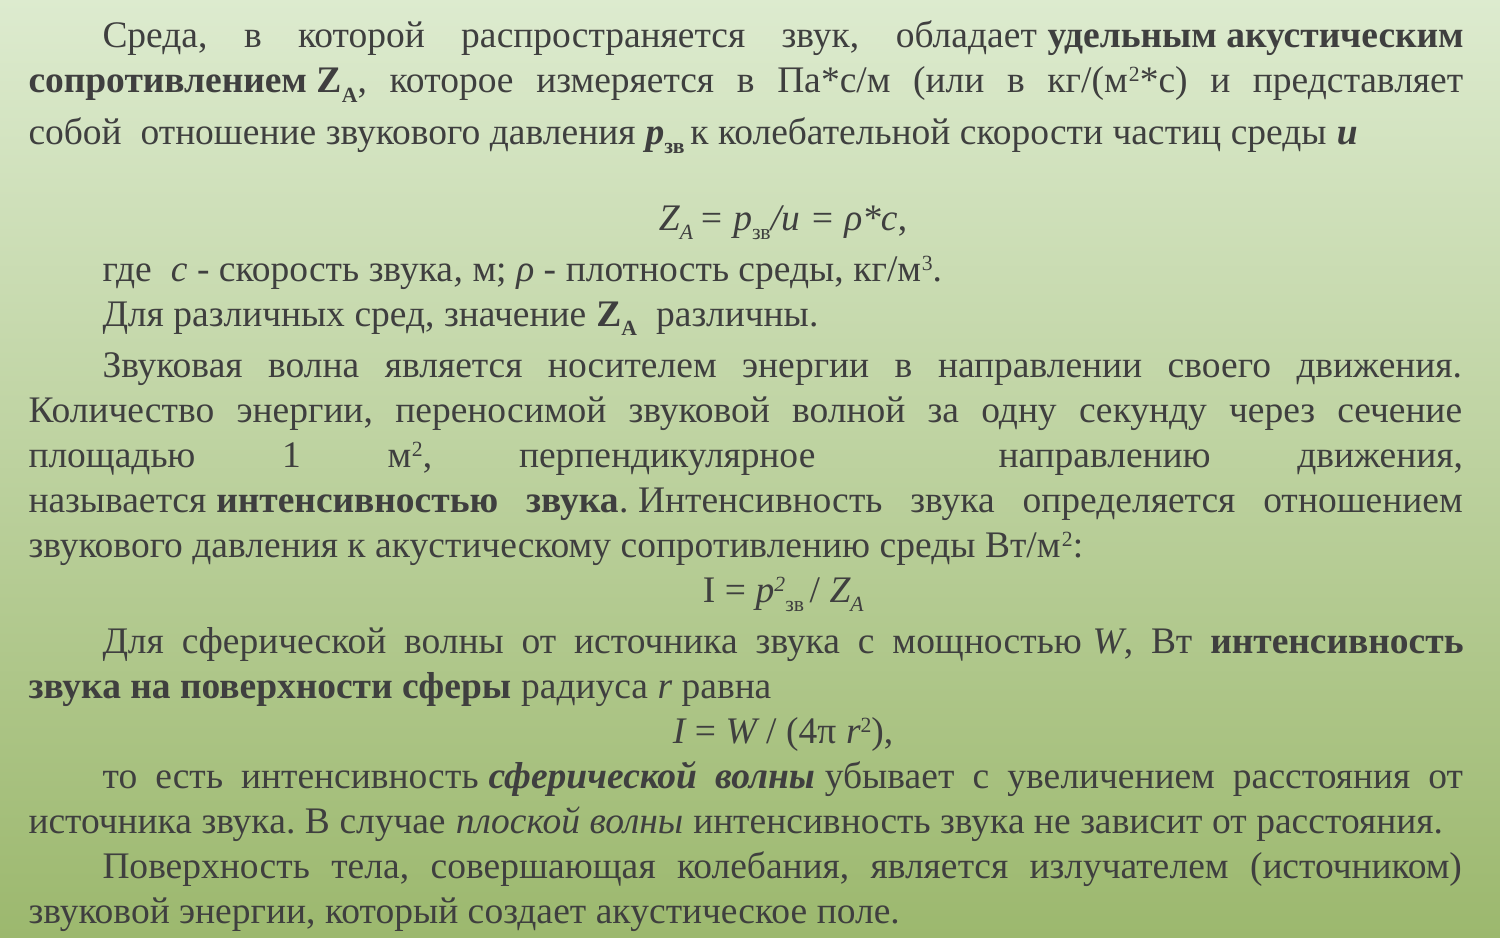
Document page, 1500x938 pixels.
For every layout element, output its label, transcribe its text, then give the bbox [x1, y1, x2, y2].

text_box Среда, в которой распространяется звук, обладает удельным акустическим сопротивлением ZA, которое измеряется в Па*с/м (или в кг/(м2*с) и представляет собой отношение звукового давления pзв к колебательной скорости частиц среды u ZA = pзв/u = ρ*с, где с - скорость звука, м; ρ - плотность среды, кг/м3. Для различных сред, значение ZA различны. Звуковая волна является носителем энергии в направлении своего движения. Количество энергии, переносимой звуковой волной за одну секунду через сечение площадью 1 м2, перпендикулярное направлению движения, называется интенсивностью звука. Интенсивность звука определяется отношением звукового давления к акустическому сопротивлению среды Вт/м2: I = p2зв / ZA Для сферической волны от источника звука с мощностью W, Вт интенсивность звука на поверхности сферы радиуса r равна I = W / (4π r2), то есть интенсивность сферической волны убывает с увеличением расстояния от источника звука. В случае плоской волны интенсивность звука не зависит от расстояния. Поверхность тела, совершающая колебания, является излучателем (источником) звуковой энергии, который создает акустическое поле. [13, 3, 1479, 938]
